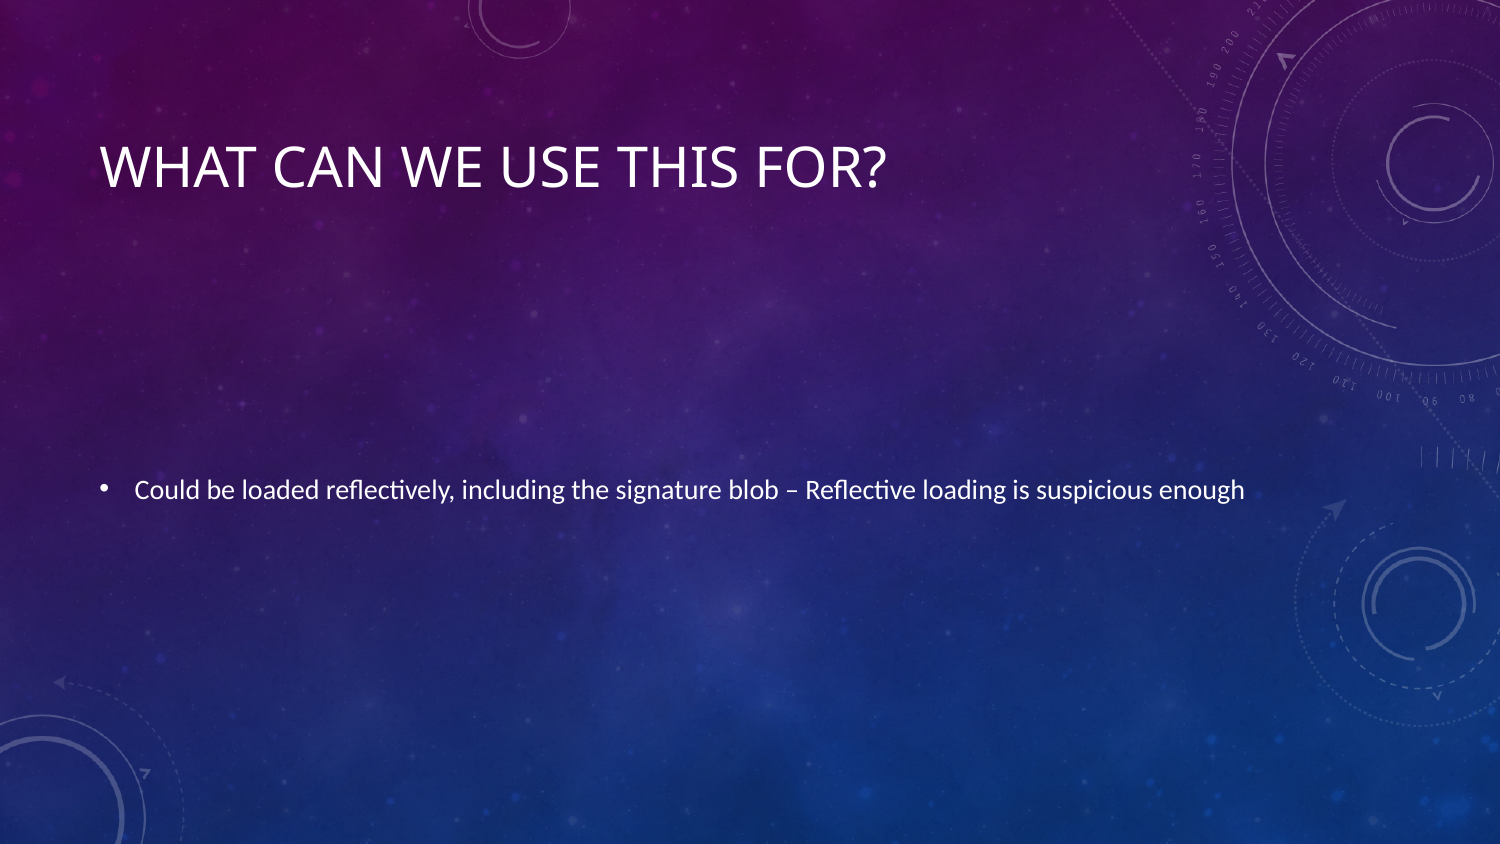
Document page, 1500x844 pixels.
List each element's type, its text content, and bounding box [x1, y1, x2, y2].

picture [0, 0, 1500, 844]
list Could be loaded reflectively, including the signature blob – Reflective loading is suspicious enough [84, 263, 1331, 713]
title What Can We Use This For? [84, 75, 1331, 255]
